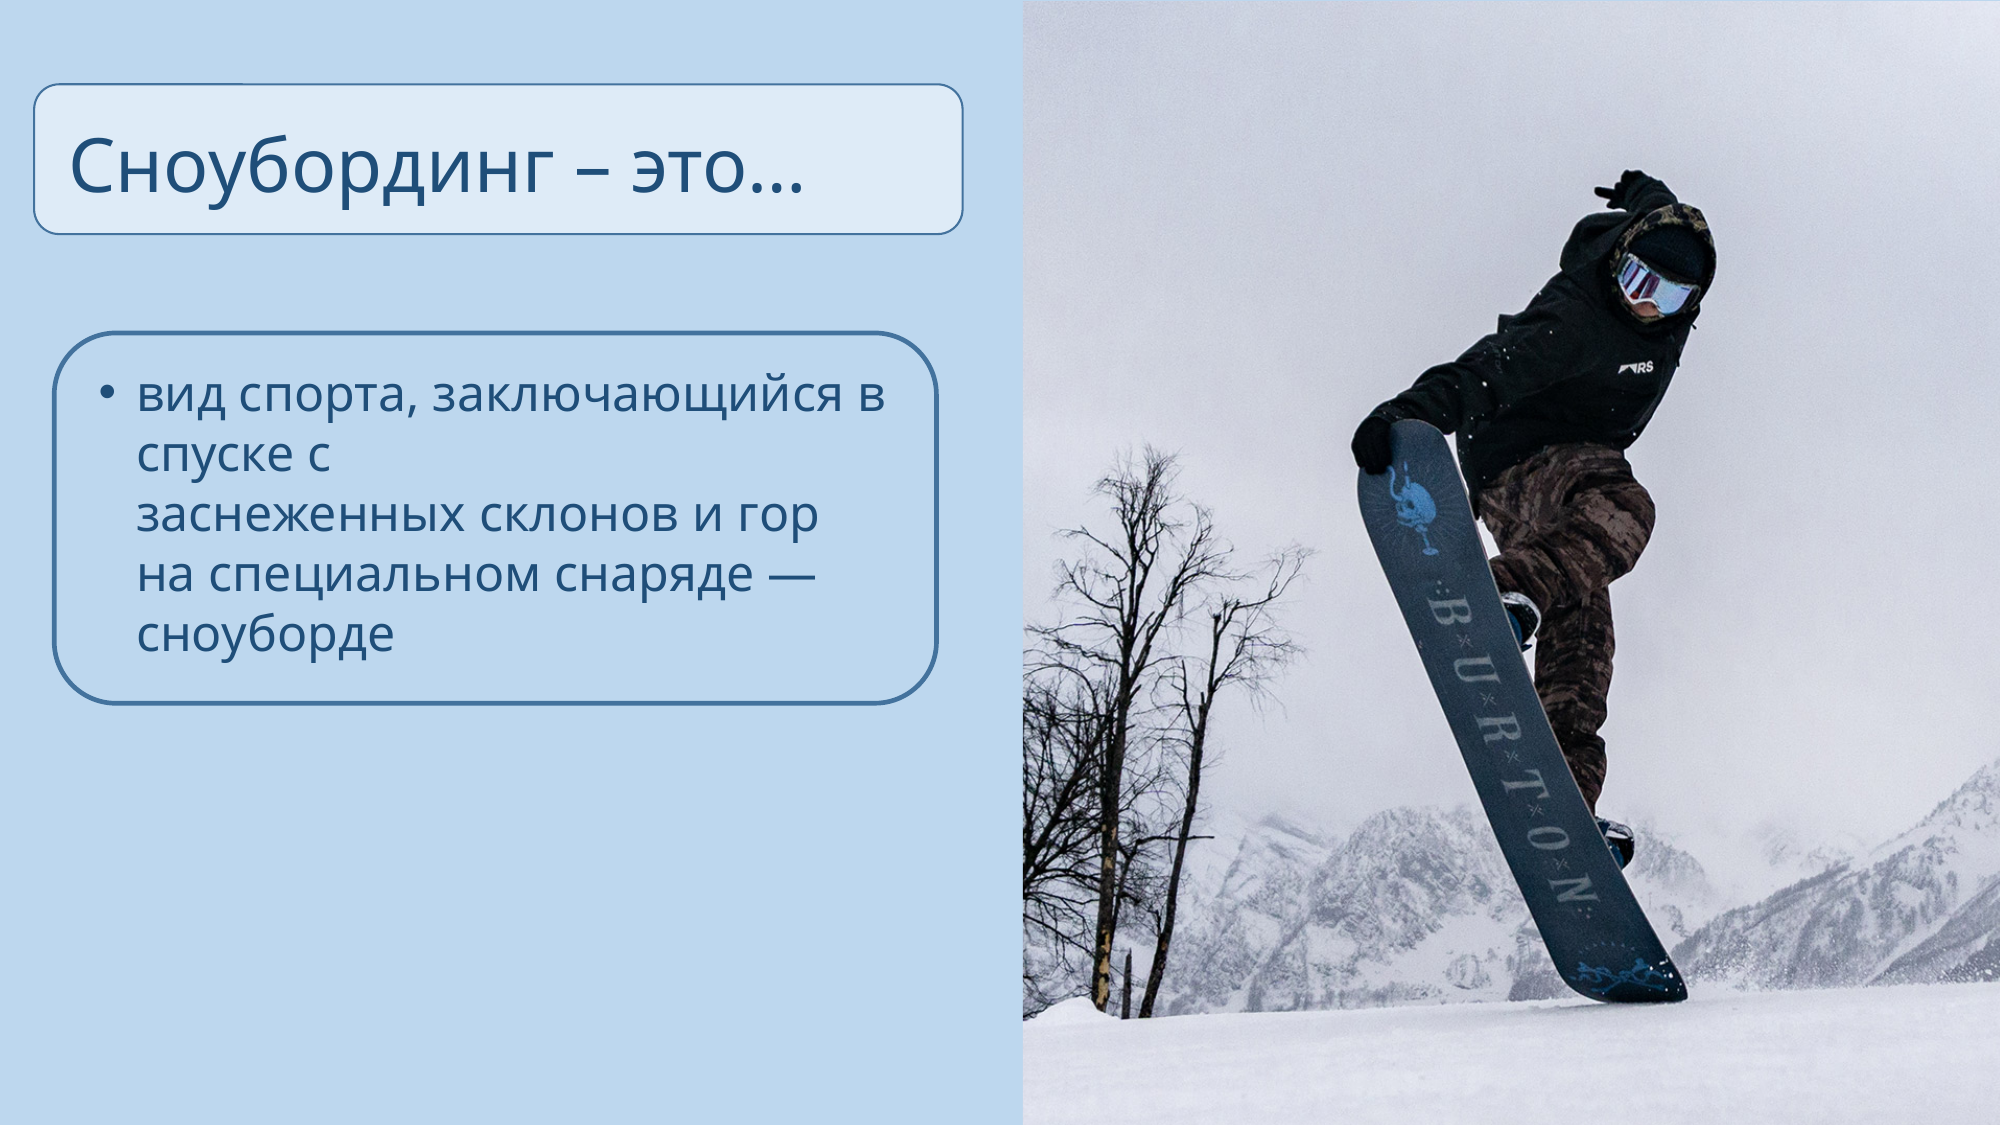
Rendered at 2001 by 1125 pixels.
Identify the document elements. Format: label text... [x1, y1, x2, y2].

picture [1022, 0, 2000, 1125]
title Сноубординг – это… [53, 59, 1022, 278]
text_box [33, 84, 53, 235]
list вид спорта, заключающийся в спуске с заснеженных склонов и гор на специальном снаряде — сноуборде [83, 353, 908, 683]
text_box [53, 331, 938, 705]
